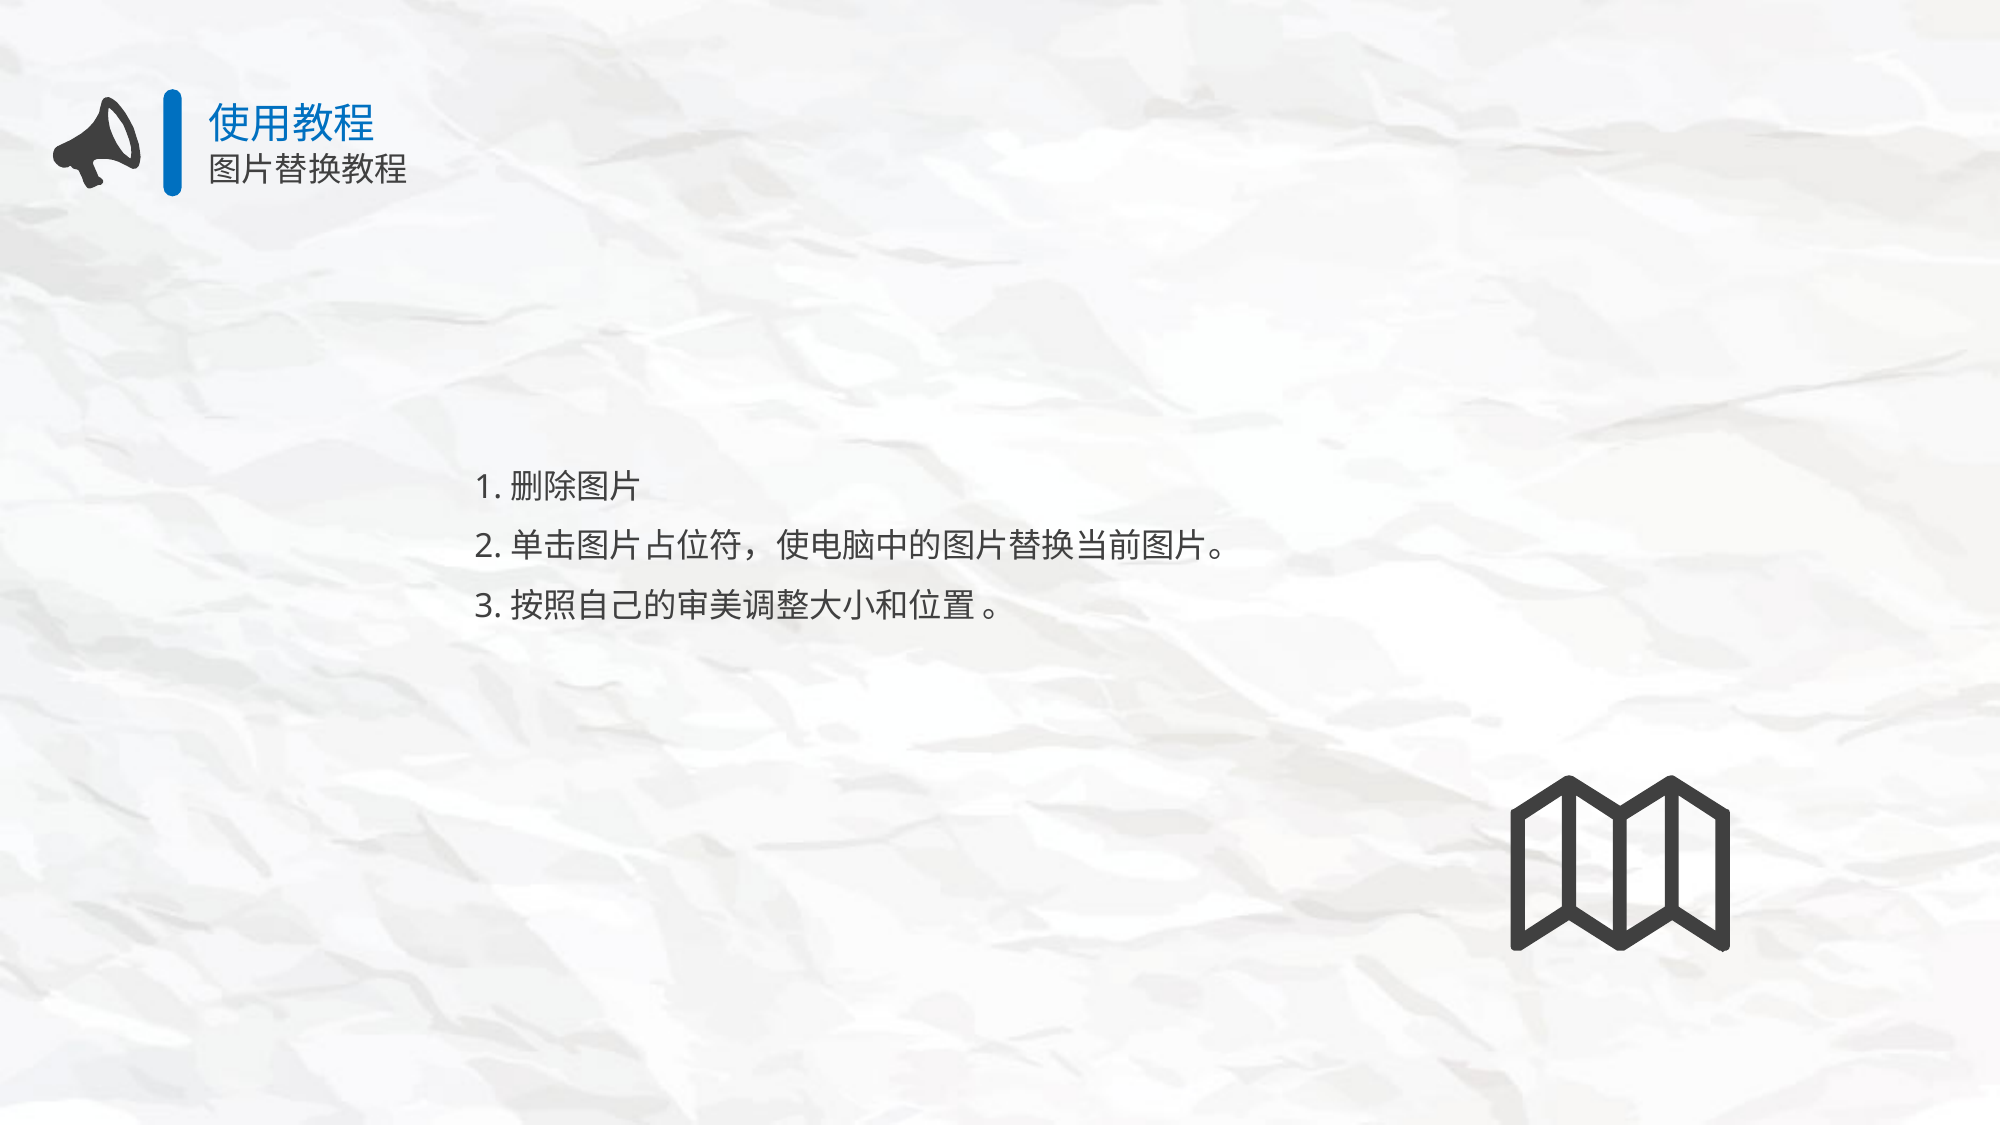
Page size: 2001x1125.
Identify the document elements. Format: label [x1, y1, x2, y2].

text_box [193, 89, 1076, 197]
text_box [162, 88, 183, 198]
picture [0, 0, 2000, 1125]
text_box [52, 97, 141, 189]
text_box [1510, 775, 1730, 953]
text_box [459, 458, 1342, 632]
